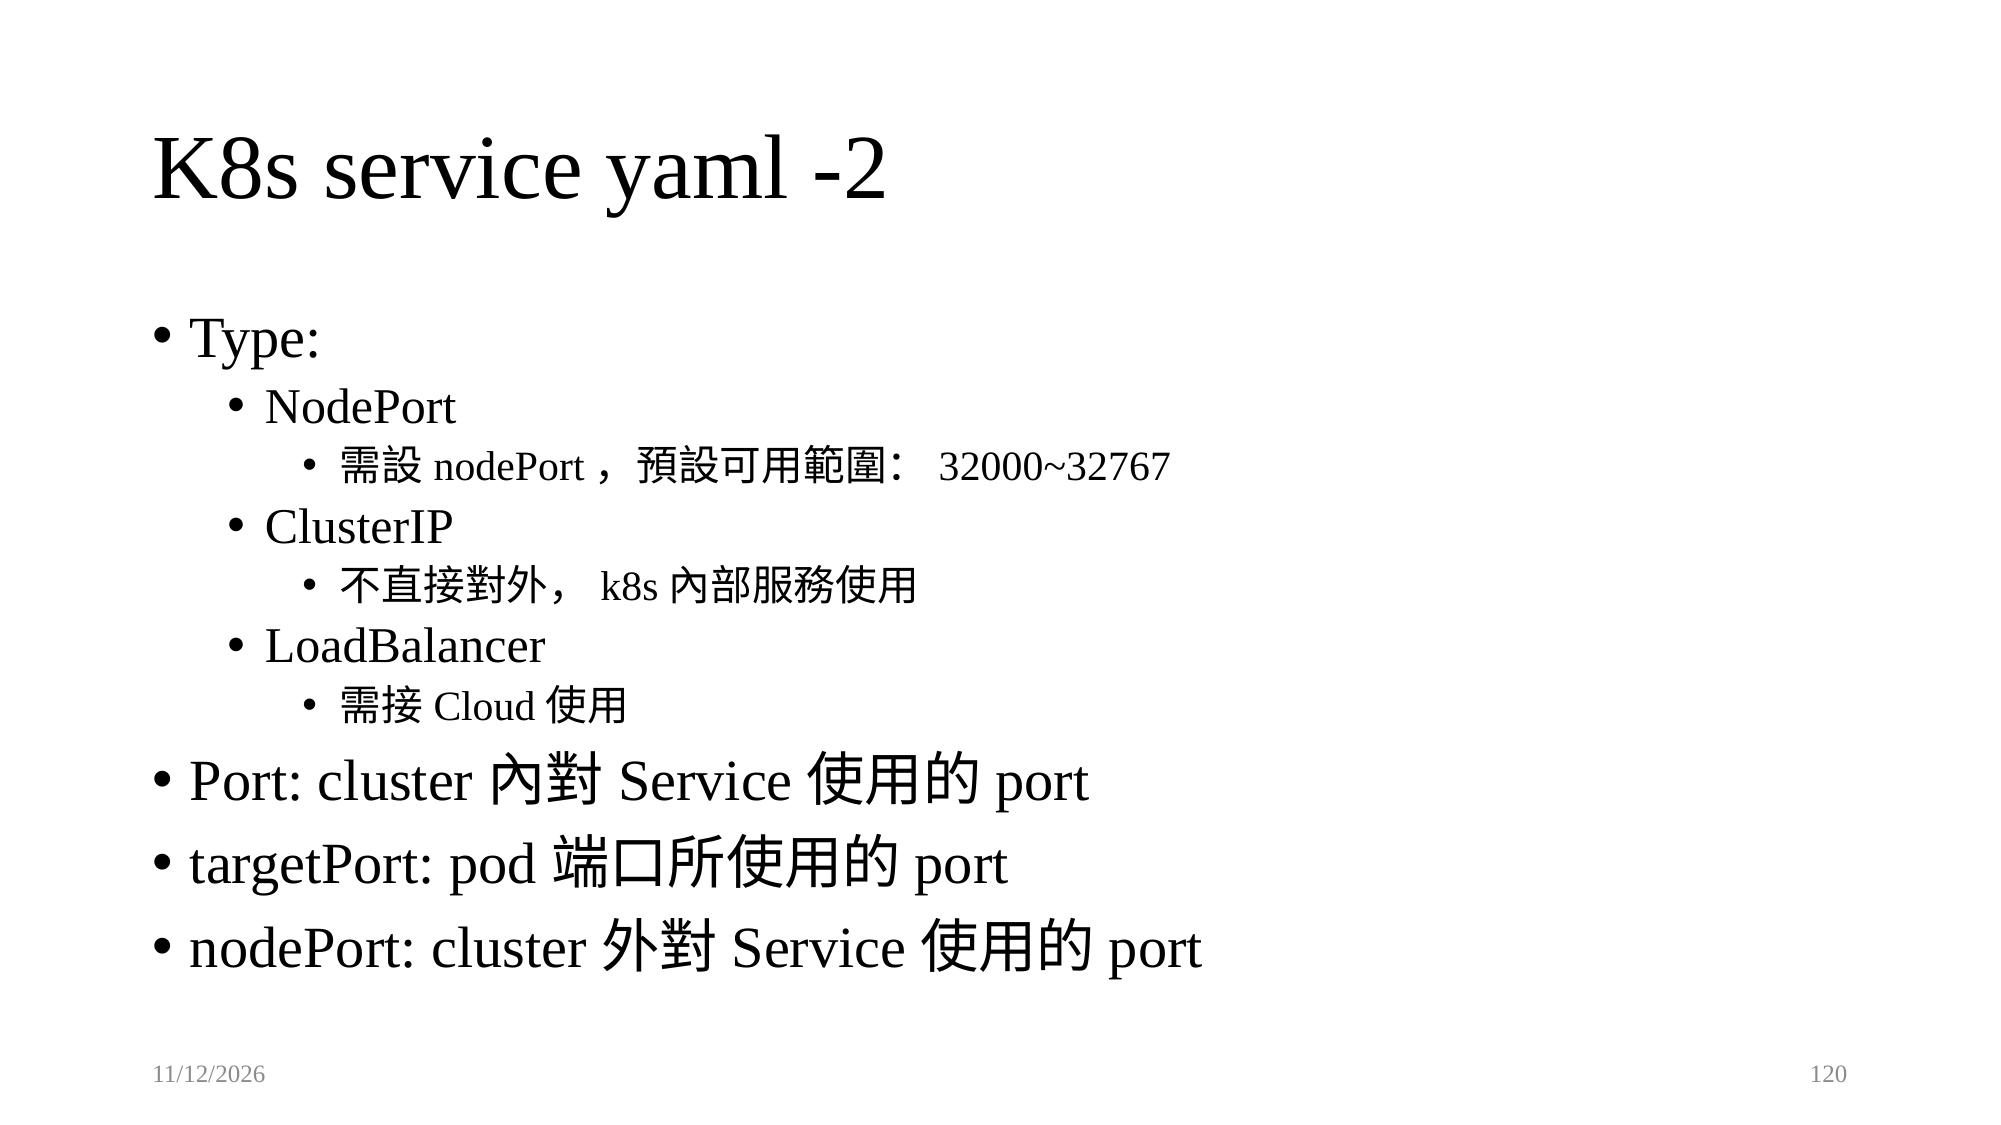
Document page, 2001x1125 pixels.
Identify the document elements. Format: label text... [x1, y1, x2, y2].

list Type: NodePort 需設nodePort，預設可用範圍：32000~32767 ClusterIP 不直接對外，k8s內部服務使用 LoadBalancer 需接Cloud使用 Port: cluster內對Service使用的port targetPort: pod端口所使用的port nodePort: cluster外對Service使用的port [137, 299, 1863, 1014]
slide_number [137, 1042, 588, 1103]
slide_number 120 [1412, 1042, 1863, 1103]
title K8s service yaml -2 [137, 59, 1863, 278]
